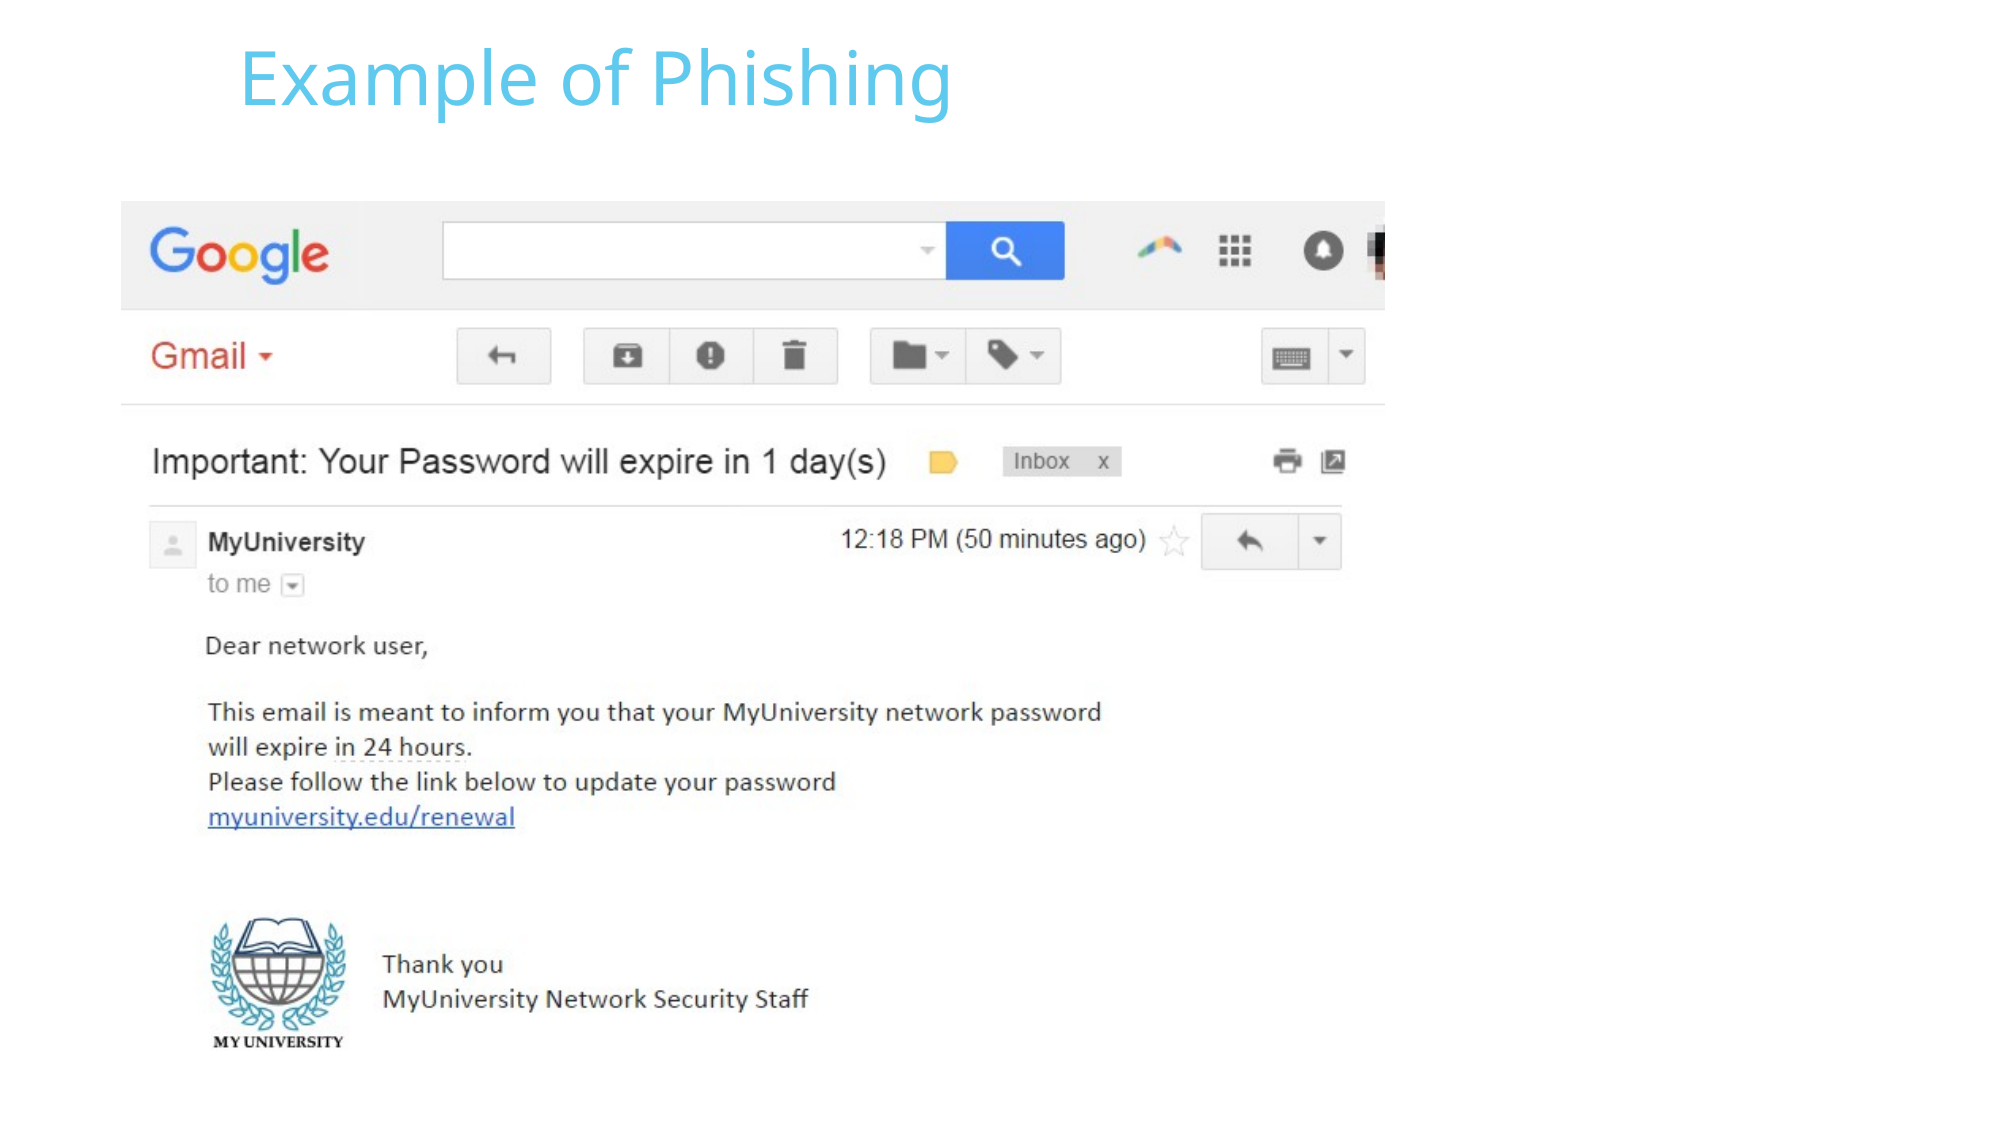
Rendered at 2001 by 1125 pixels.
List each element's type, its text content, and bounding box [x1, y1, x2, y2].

text_box [121, 201, 1385, 1081]
text_box Example of Phishing [77, 28, 1115, 137]
